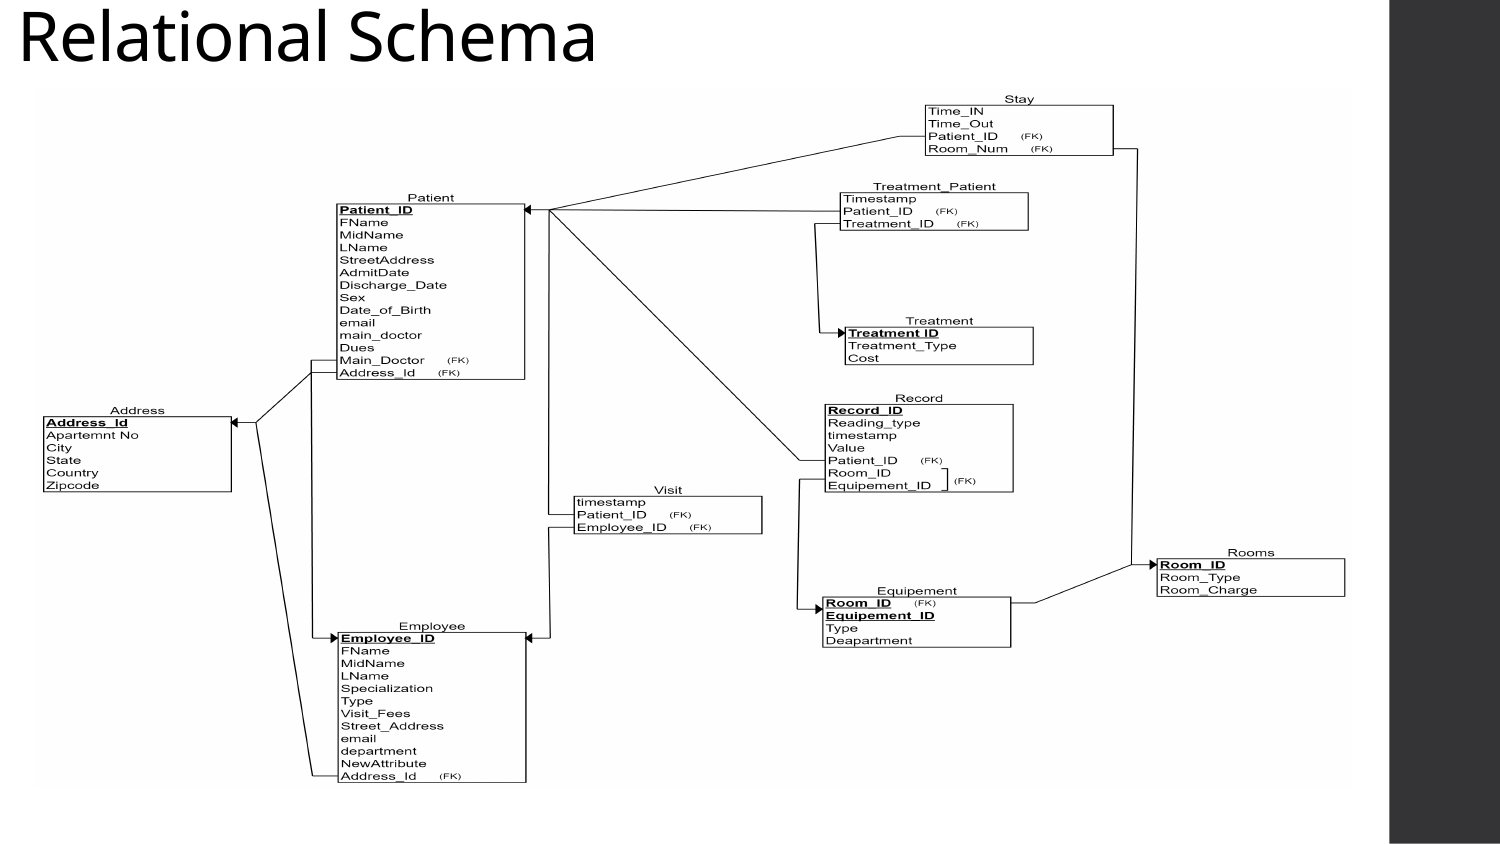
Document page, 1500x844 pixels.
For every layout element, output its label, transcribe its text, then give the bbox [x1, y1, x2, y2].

title Relational Schema [2, 0, 1401, 88]
picture [35, 86, 1353, 789]
